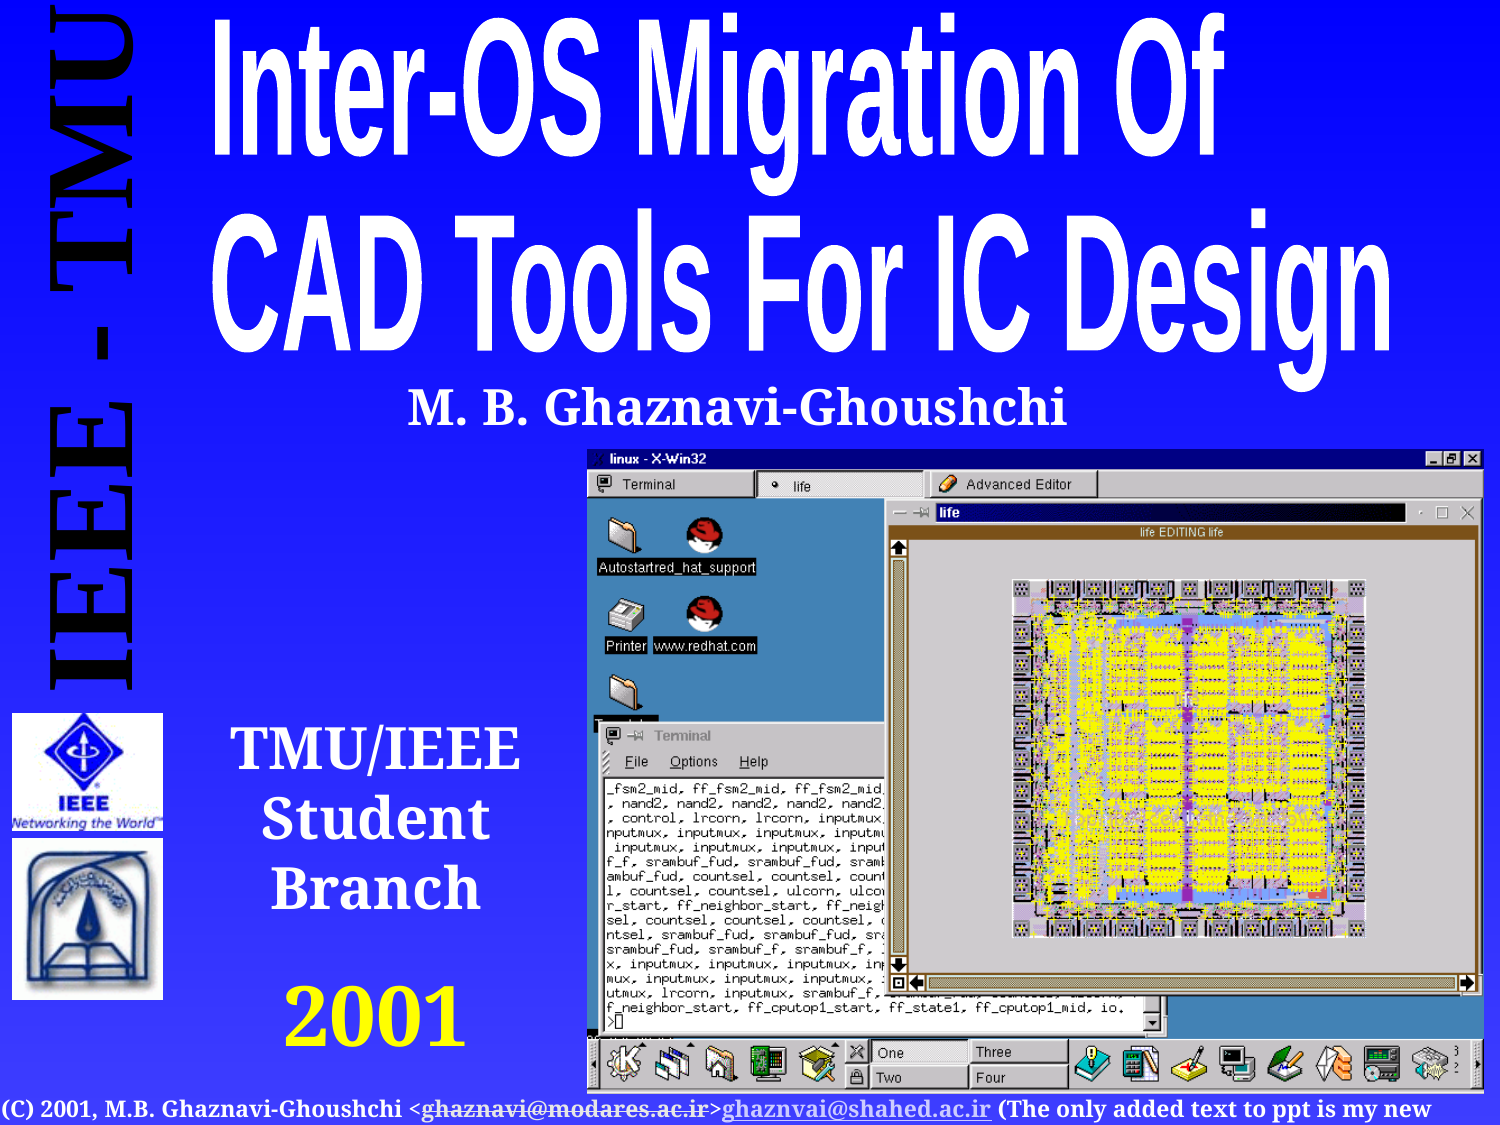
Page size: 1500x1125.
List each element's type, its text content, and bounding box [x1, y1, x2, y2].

picture [587, 449, 1484, 1094]
text_box TMU/IEEE Student Branch 2001 [138, 704, 587, 1071]
text_box IEEE - TMU [0, 0, 165, 801]
text_box (C) 2001, M.B. Ghaznavi-Ghoushchi <ghaznavi@modares.ac.ir>ghaznvai@shahed.ac.ir (The only added text to ppt is my new email !!) [0, 1087, 1500, 1125]
text_box M. B. Ghaznavi-Ghoushchi [379, 368, 1084, 443]
picture [12, 713, 163, 831]
picture [12, 838, 163, 1000]
